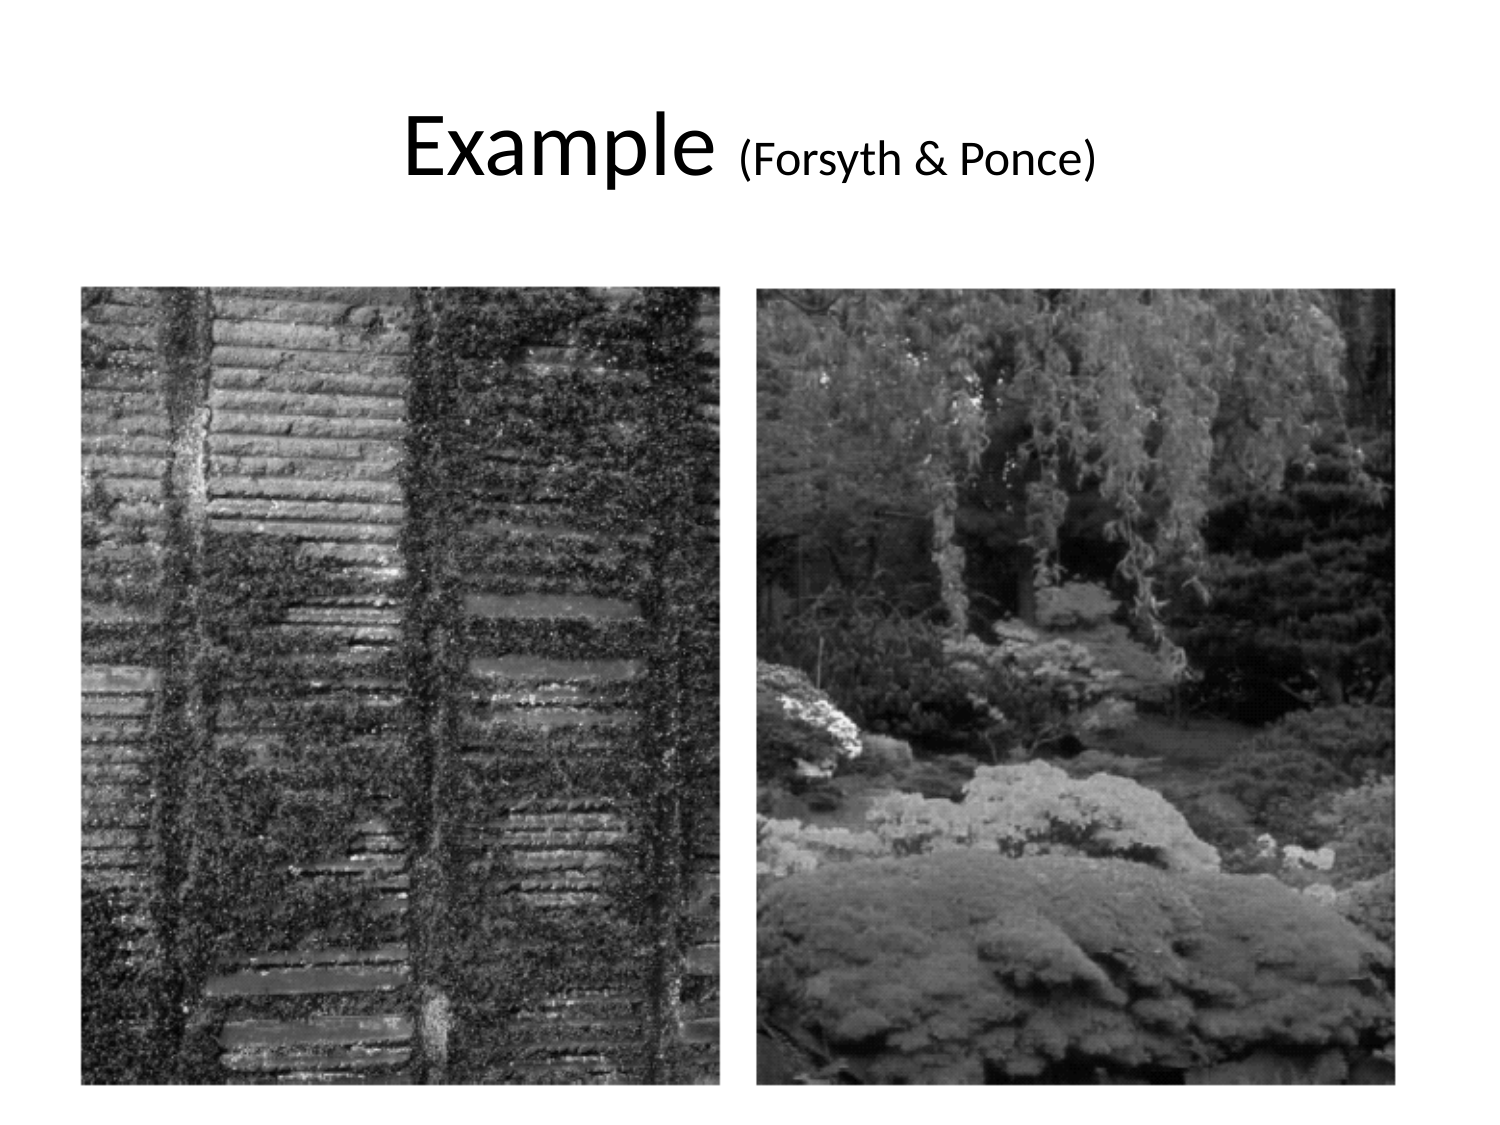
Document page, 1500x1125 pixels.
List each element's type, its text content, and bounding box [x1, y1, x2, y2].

title Example (Forsyth & Ponce) [75, 45, 1425, 233]
picture [70, 268, 1413, 1102]
